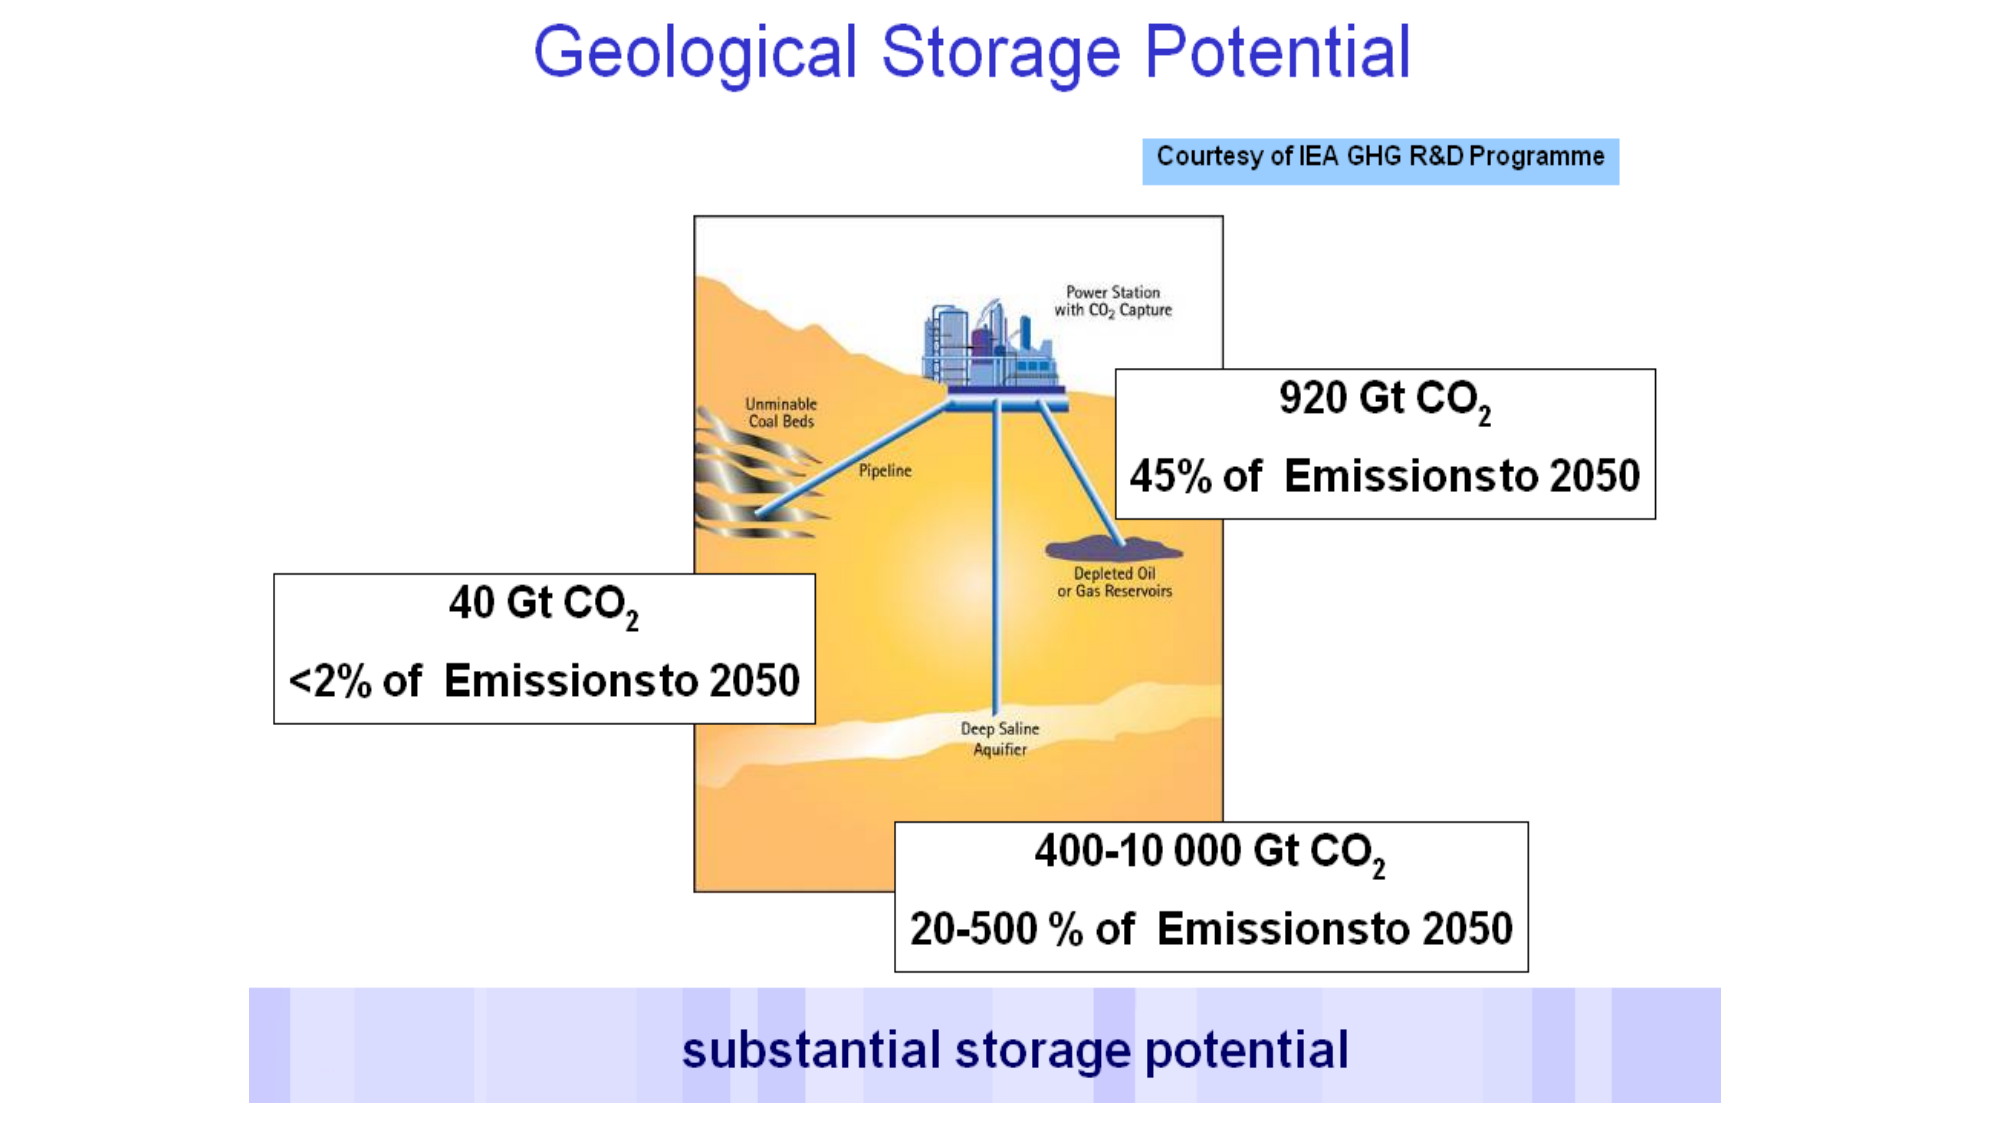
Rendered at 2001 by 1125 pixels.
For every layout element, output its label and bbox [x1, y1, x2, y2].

list [249, 0, 1721, 1104]
